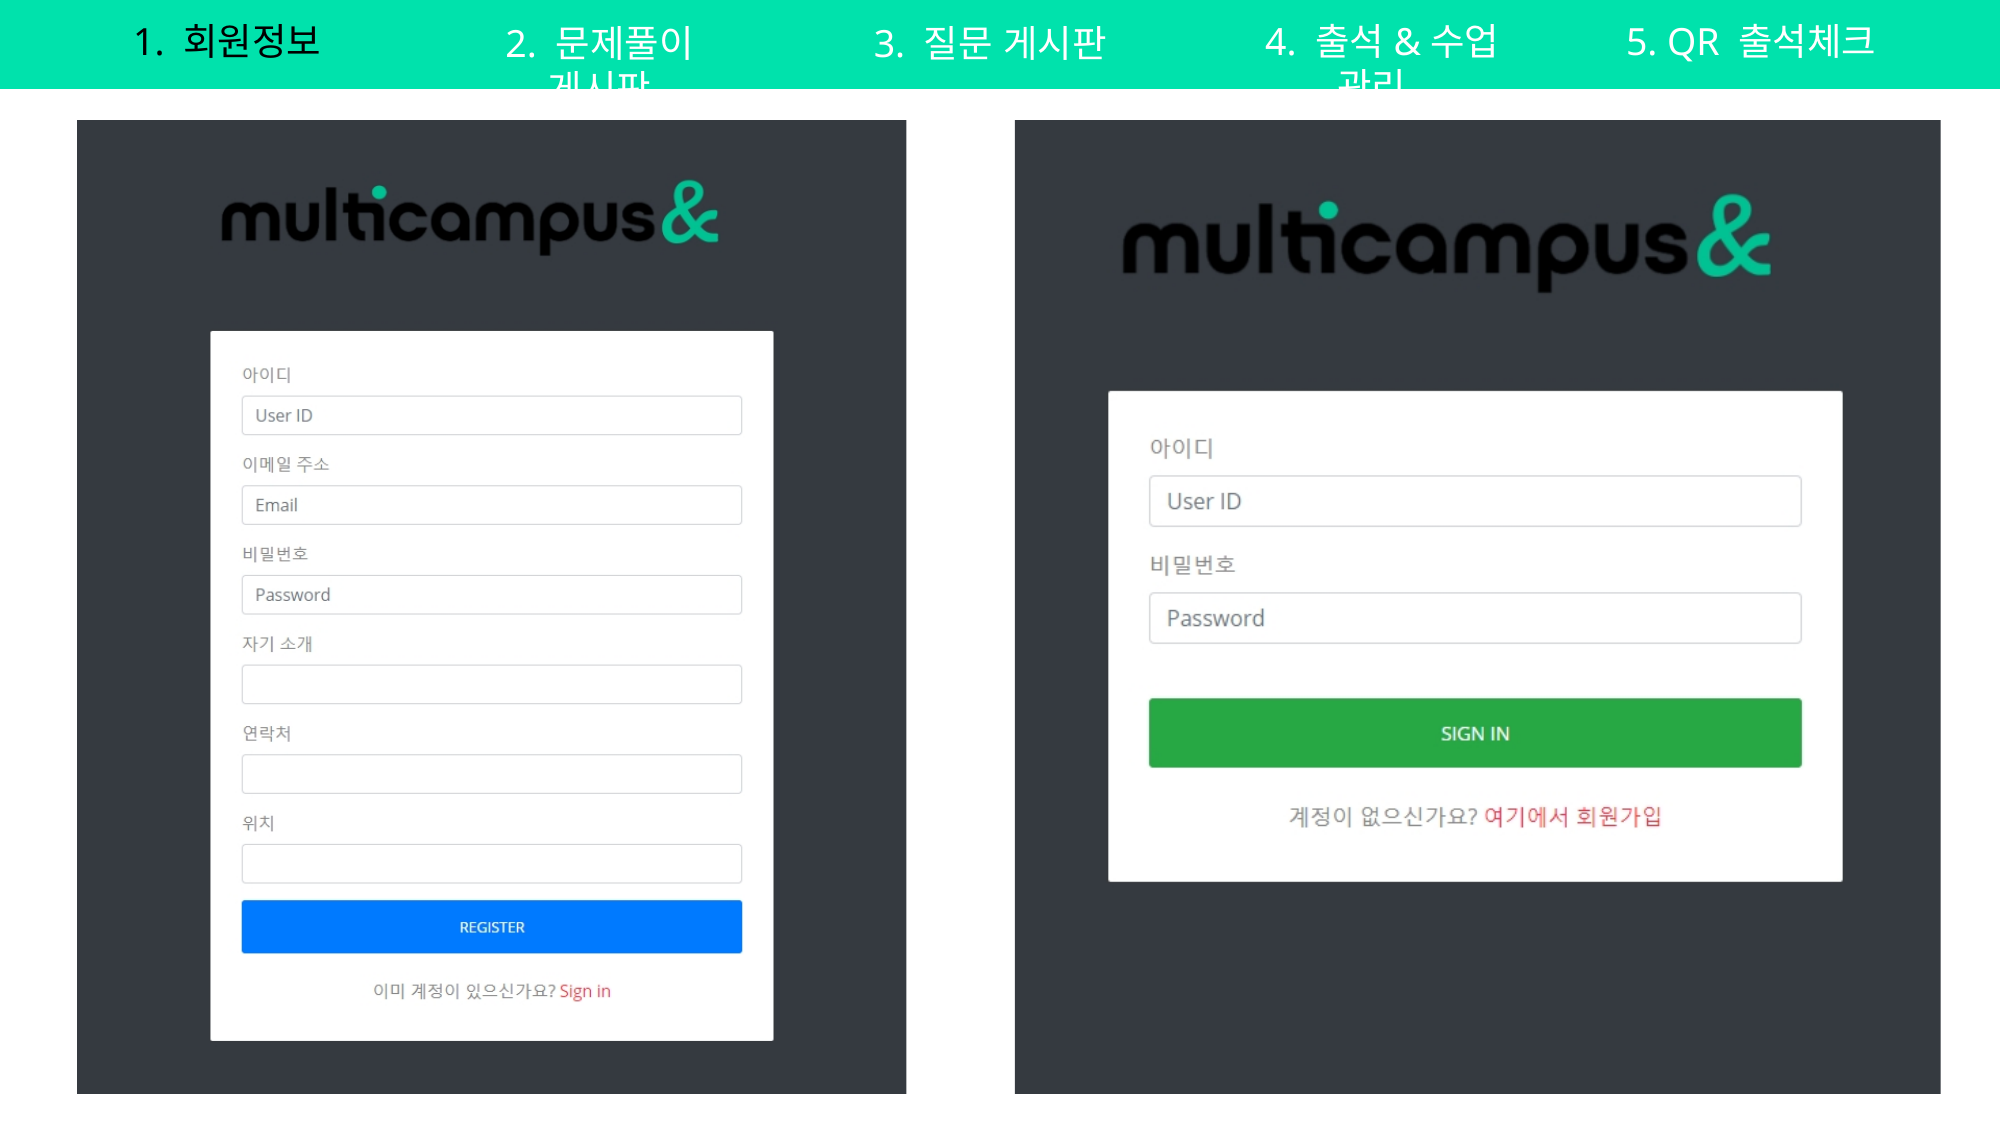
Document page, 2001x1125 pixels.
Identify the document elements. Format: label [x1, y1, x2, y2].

picture [1014, 120, 1941, 1094]
picture [76, 120, 907, 1094]
text_box [1549, 10, 1912, 74]
text_box [0, 0, 2000, 89]
text_box [0, 10, 1547, 74]
